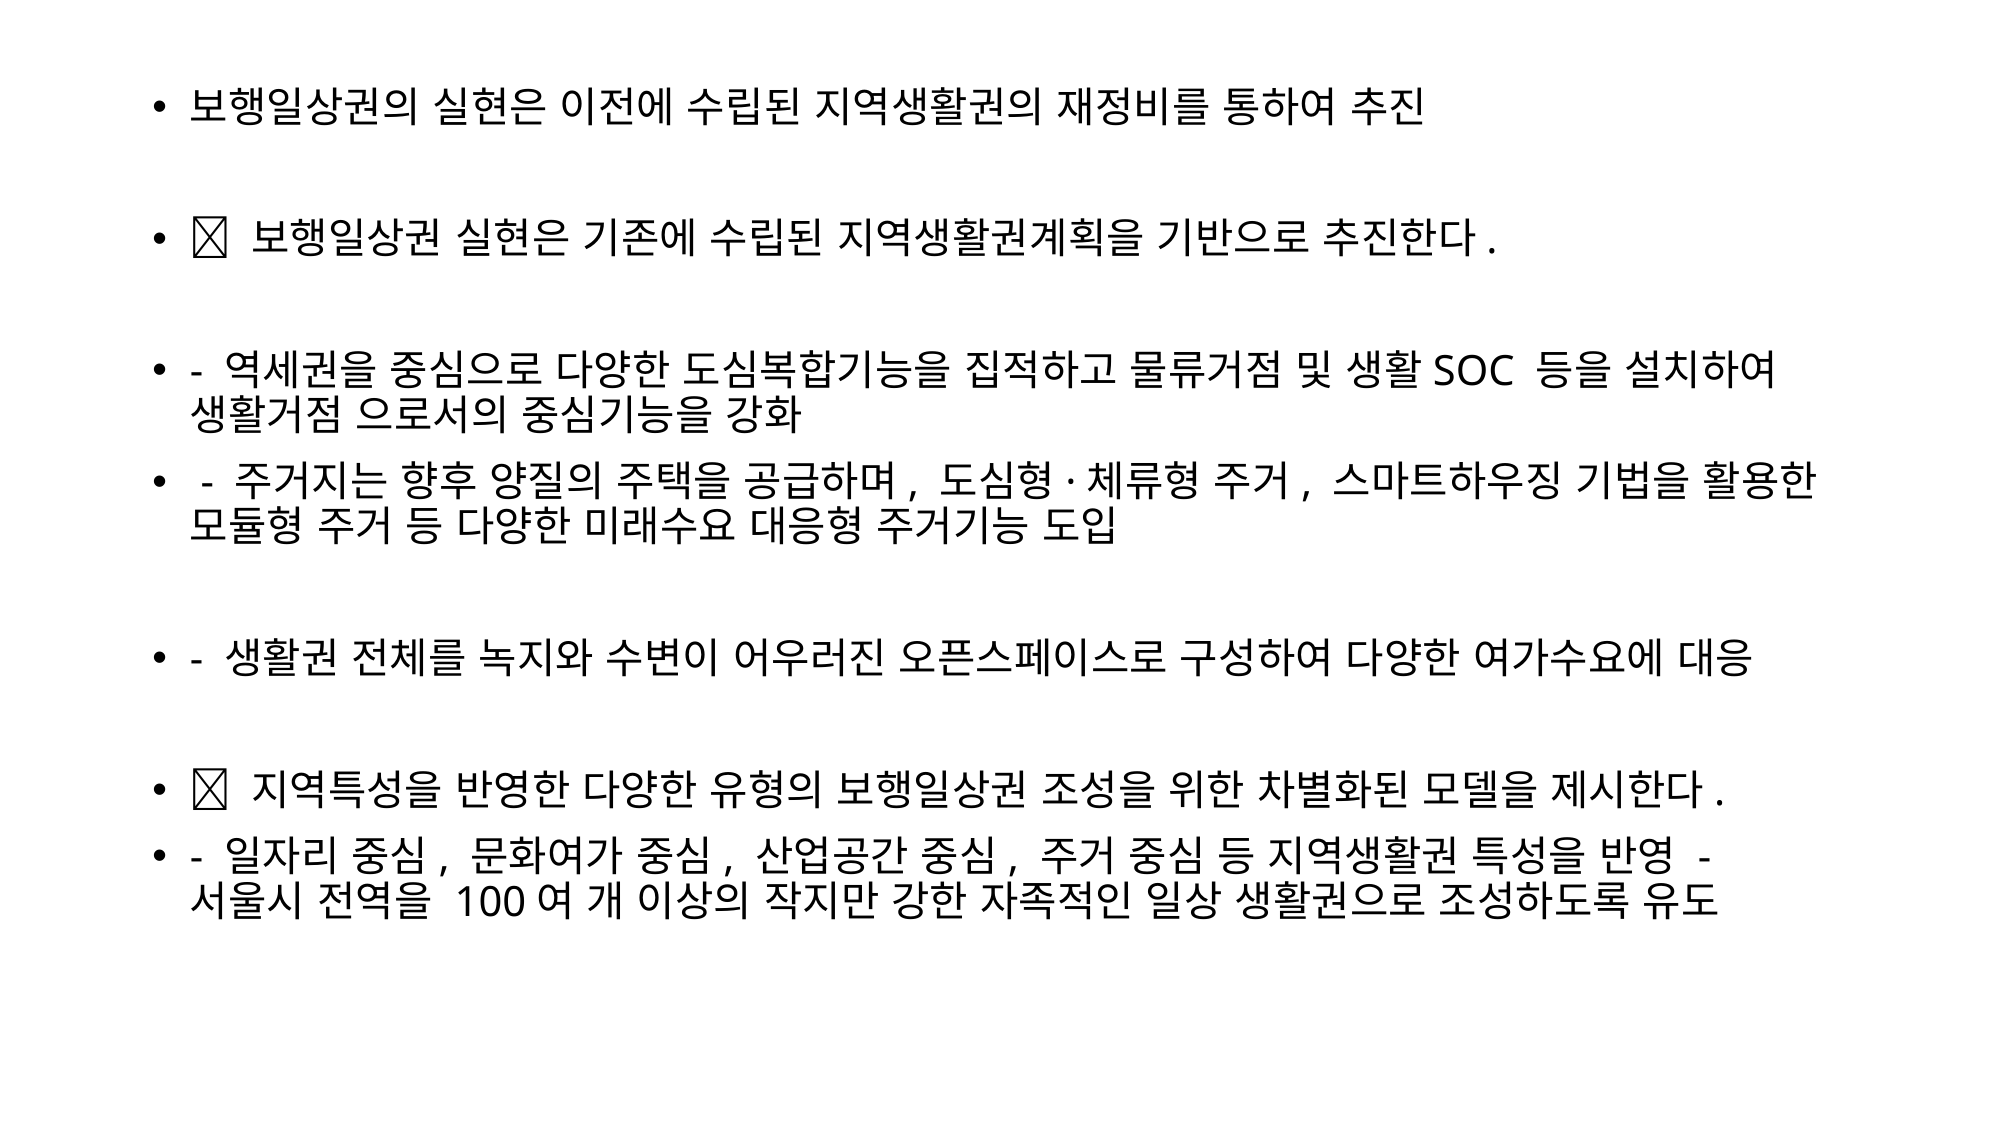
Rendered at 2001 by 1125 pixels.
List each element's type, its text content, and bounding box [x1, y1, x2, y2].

list 보행일상권의 실현은 이전에 수립된 지역생활권의 재정비를 통하여 추진  보행일상권 실현은 기존에 수립된 지역생활권계획을 기반으로 추진한다. - 역세권을 중심으로 다양한 도심복합기능을 집적하고 물류거점 및 생활SOC 등을 설치하여 생활거점 으로서의 중심기능을 강화 - 주거지는 향후 양질의 주택을 공급하며, 도심형·체류형 주거, 스마트하우징 기법을 활용한 모듈형 주거 등 다양한 미래수요 대응형 주거기능 도입 - 생활권 전체를 녹지와 수변이 어우러진 오픈스페이스로 구성하여 다양한 여가수요에 대응  지역특성을 반영한 다양한 유형의 보행일상권 조성을 위한 차별화된 모델을 제시한다. - 일자리 중심, 문화여가 중심, 산업공간 중심, 주거 중심 등 지역생활권 특성을 반영 - 서울시 전역을 100여 개 이상의 작지만 강한 자족적인 일상 생활권으로 조성하도록 유도 [137, 78, 1863, 1014]
